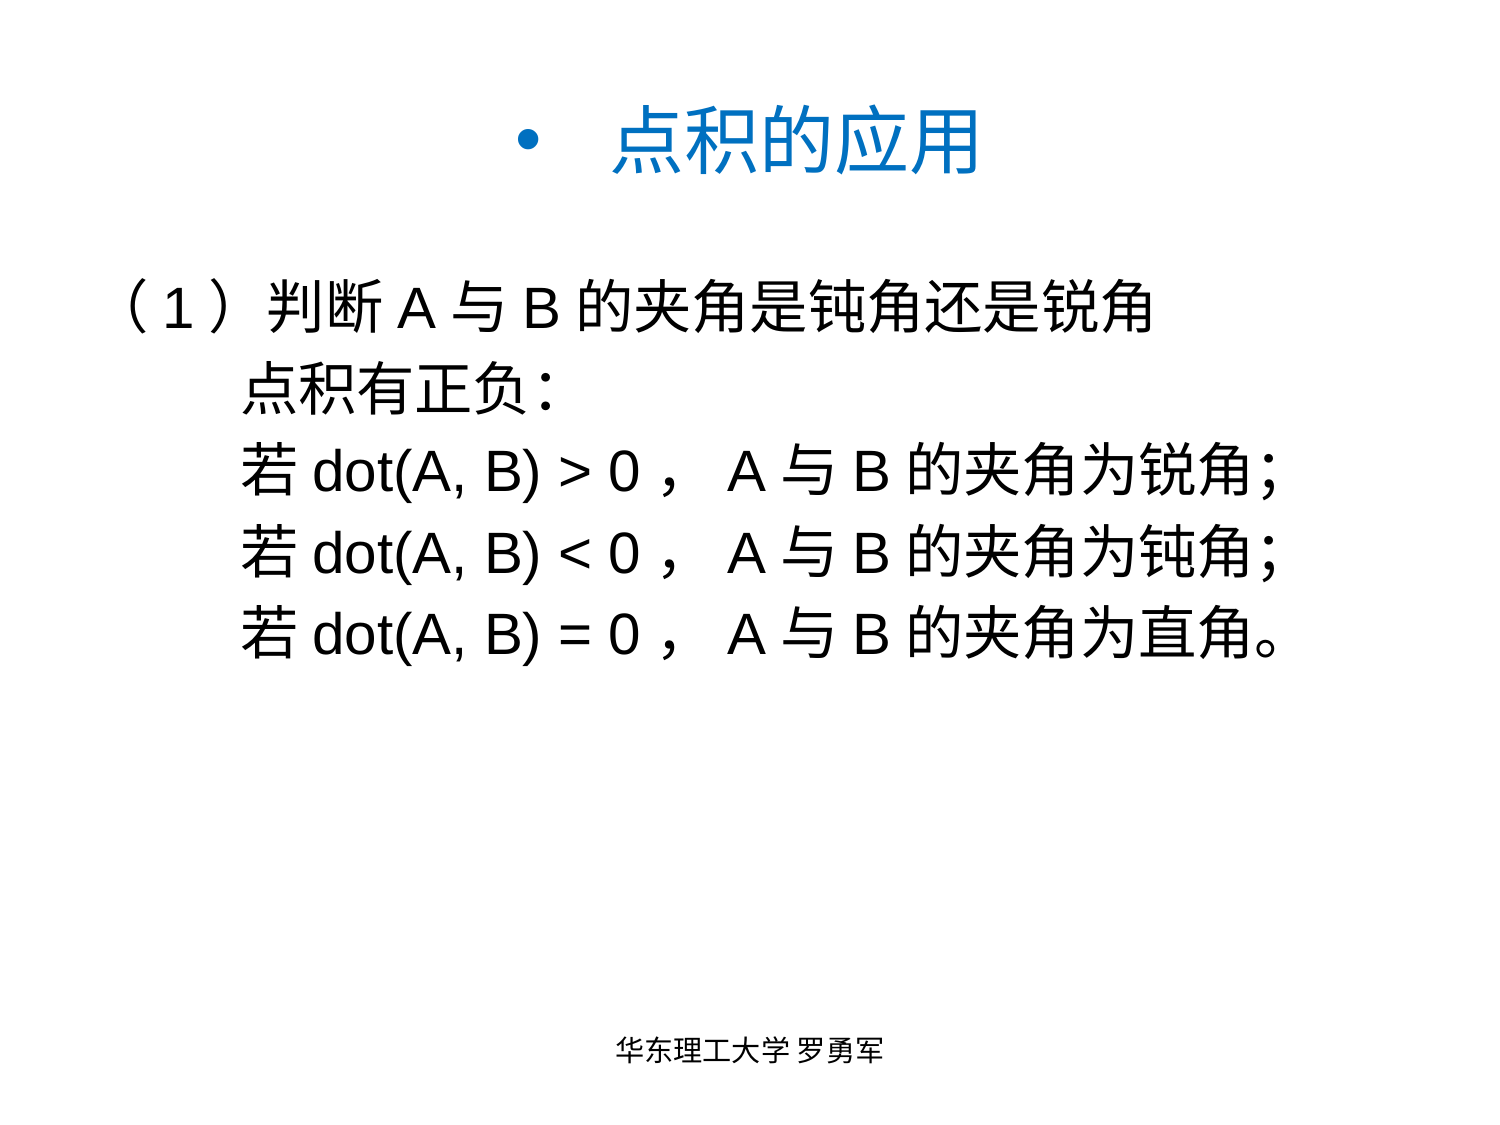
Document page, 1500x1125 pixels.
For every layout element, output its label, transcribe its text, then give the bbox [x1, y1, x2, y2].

title 点积的应用 [75, 45, 1425, 233]
list （1）判断A与B的夹角是钝角还是锐角 点积有正负： 若dot(A, B) > 0，A与B的夹角为锐角； 若dot(A, B) < 0，A与B的夹角为钝角； 若dot(A, B) = 0，A与B的夹角为直角。 [75, 262, 1425, 1005]
footer 华东理工大学 罗勇军 [512, 1024, 988, 1103]
